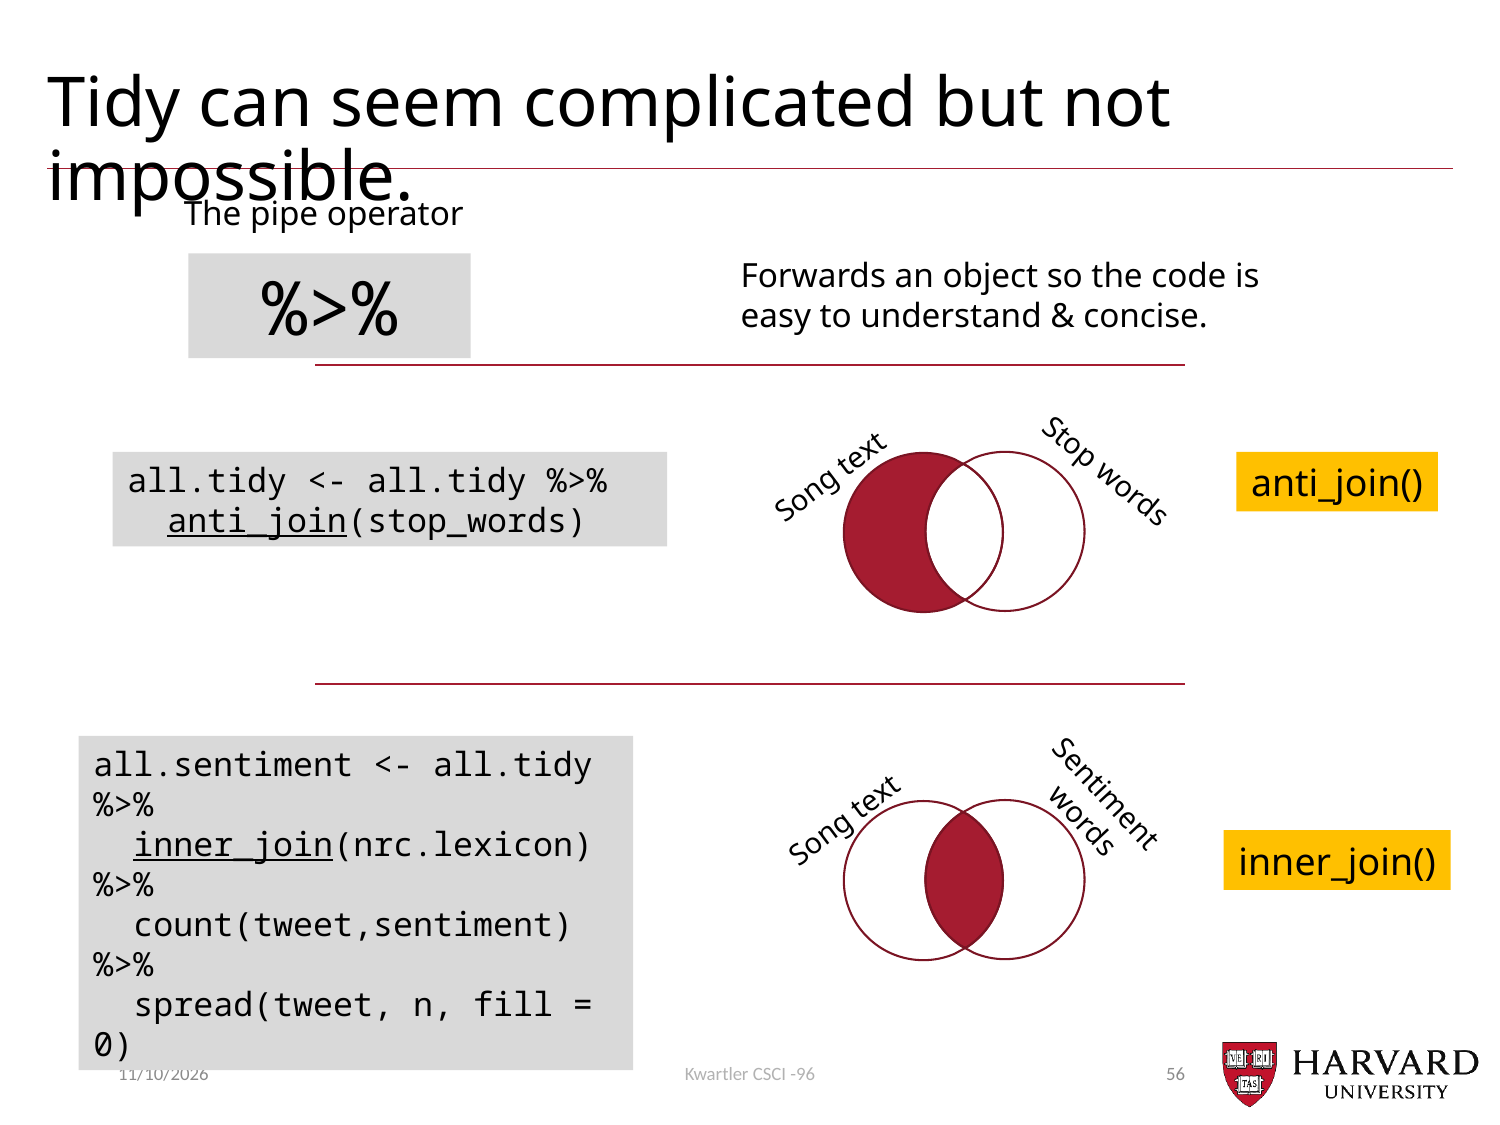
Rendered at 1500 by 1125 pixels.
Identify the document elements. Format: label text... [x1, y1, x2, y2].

text_box all.sentiment <- all.tidy %>% inner_join(nrc.lexicon) %>% count(tweet,sentiment) %>% spread(tweet, n, fill = 0) [78, 735, 634, 1071]
title Tidy can seem complicated but not impossible. [32, 59, 1397, 157]
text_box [843, 451, 1085, 612]
text_box Stop words [1020, 392, 1194, 548]
text_box Song text [764, 751, 922, 887]
text_box inner_join() [1223, 830, 1451, 890]
text_box Forwards an object so the code is easy to understand & concise. [725, 246, 1278, 342]
text_box Sentiment words [1005, 713, 1189, 902]
text_box all.tidy <- all.tidy %>% anti_join(stop_words) [112, 451, 668, 547]
slide_number 56 [1059, 1042, 1200, 1103]
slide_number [103, 1071, 441, 1103]
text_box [843, 799, 1085, 961]
text_box Song text [750, 407, 908, 544]
picture [1200, 1024, 1500, 1125]
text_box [176, 184, 472, 360]
footer Kwartler CSCI -96 [496, 1042, 1004, 1103]
text_box anti_join() [1236, 451, 1438, 512]
